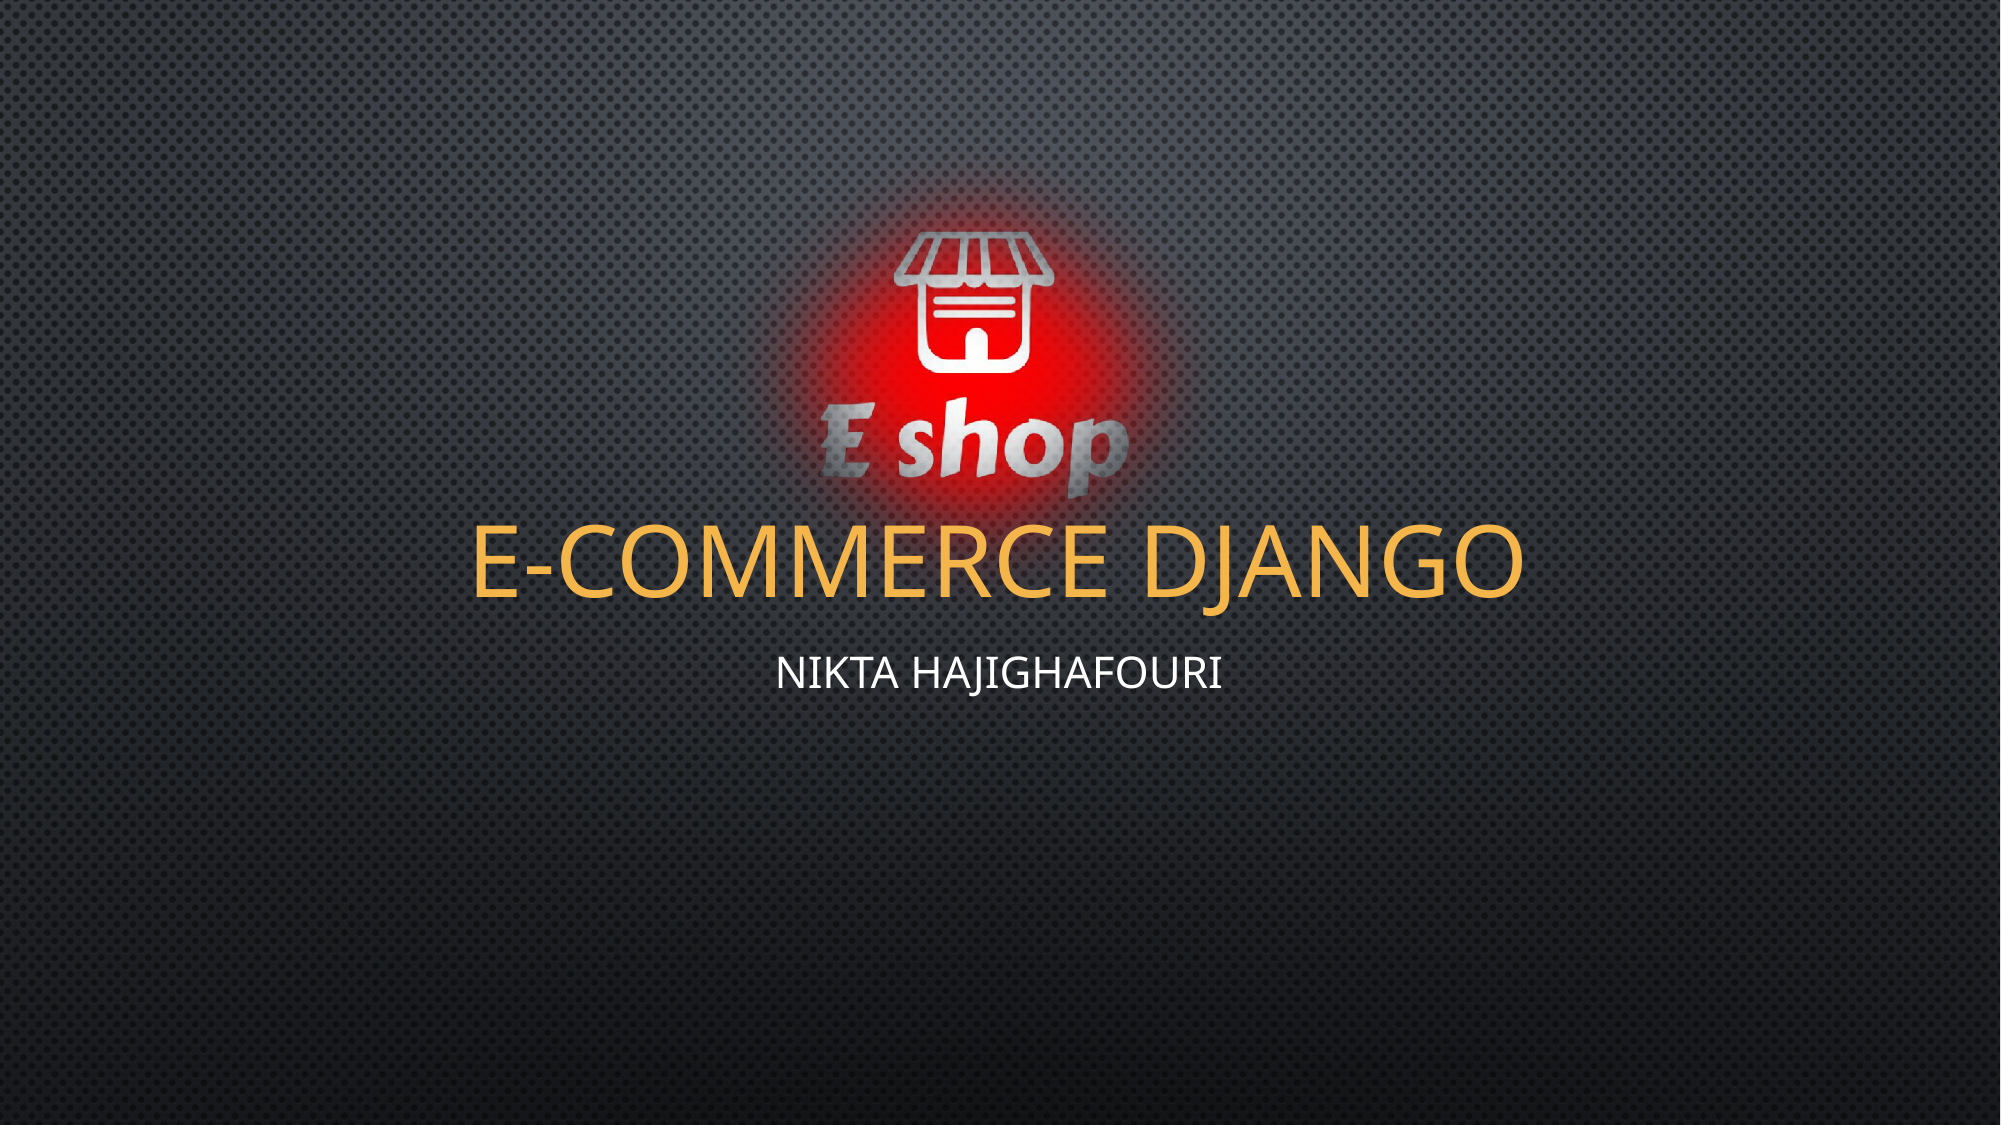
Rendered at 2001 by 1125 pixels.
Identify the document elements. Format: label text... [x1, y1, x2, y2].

picture [687, 112, 1262, 638]
title E-commerce Django [287, 99, 1711, 625]
subtitle Nikta hajighafouri [287, 637, 1711, 950]
